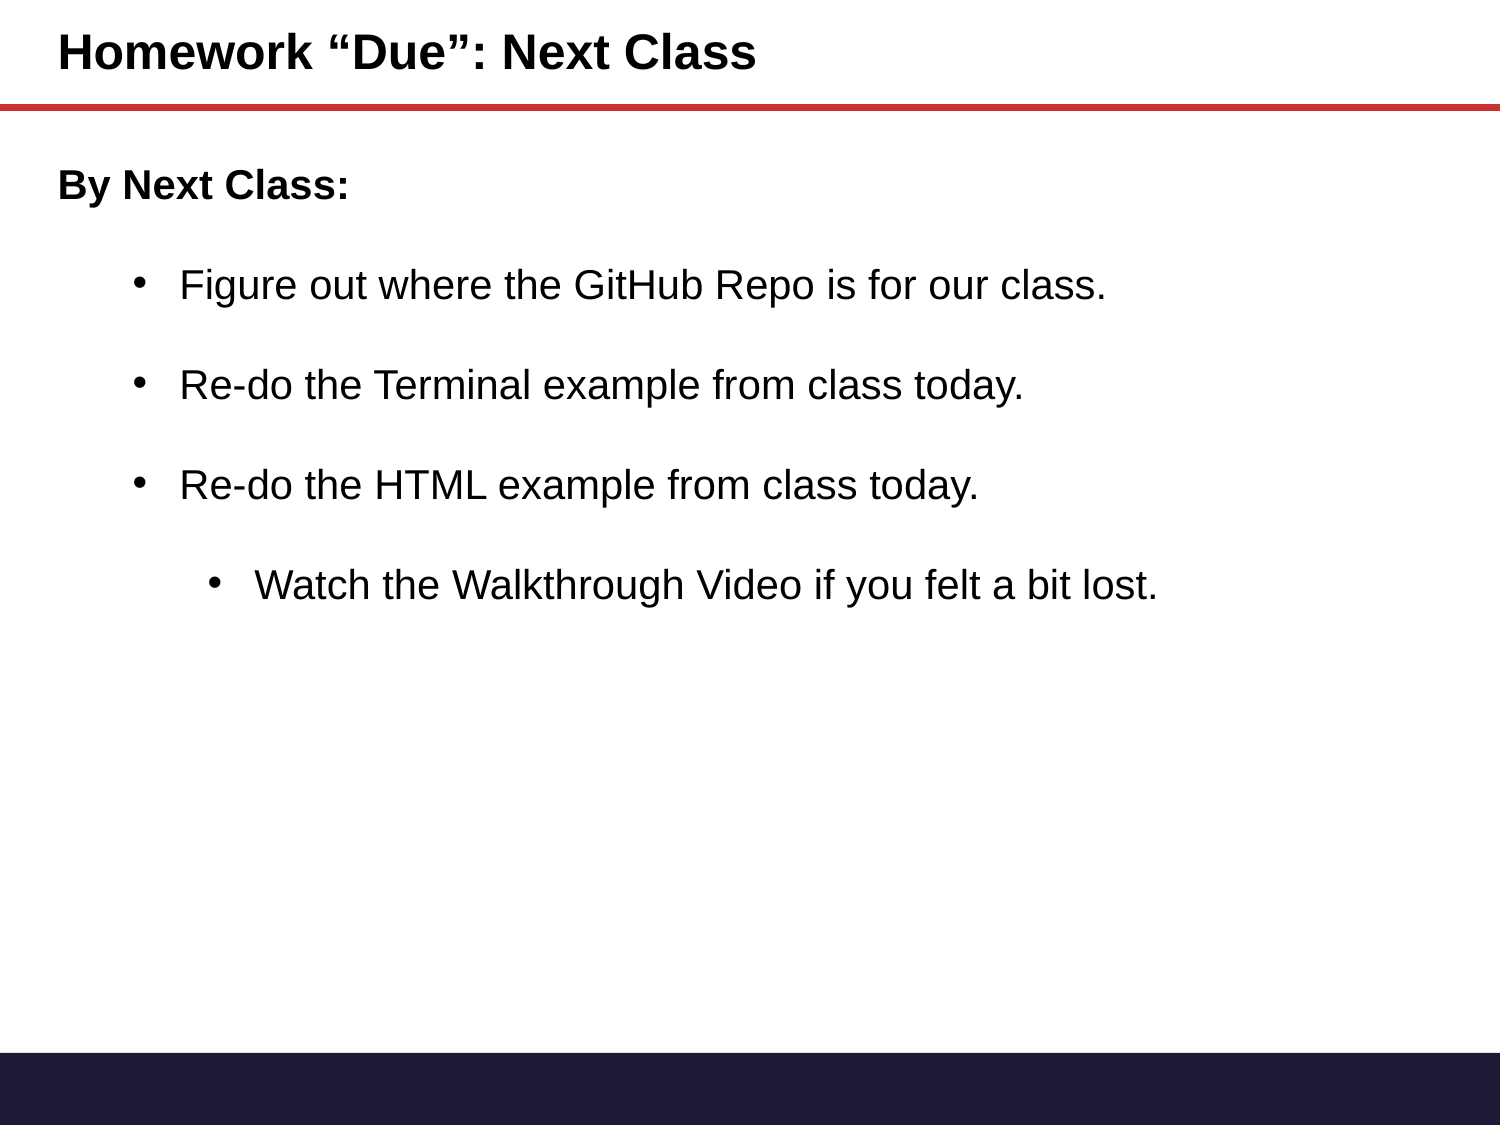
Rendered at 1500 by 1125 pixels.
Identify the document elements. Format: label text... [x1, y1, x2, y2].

title Homework “Due”: Next Class [49, 0, 948, 108]
text_box By Next Class: Figure out where the GitHub Repo is for our class. Re-do the Terminal example from class today. Re-do the HTML example from class today. Watch the Walkthrough Video if you felt a bit lost. [49, 149, 1475, 715]
